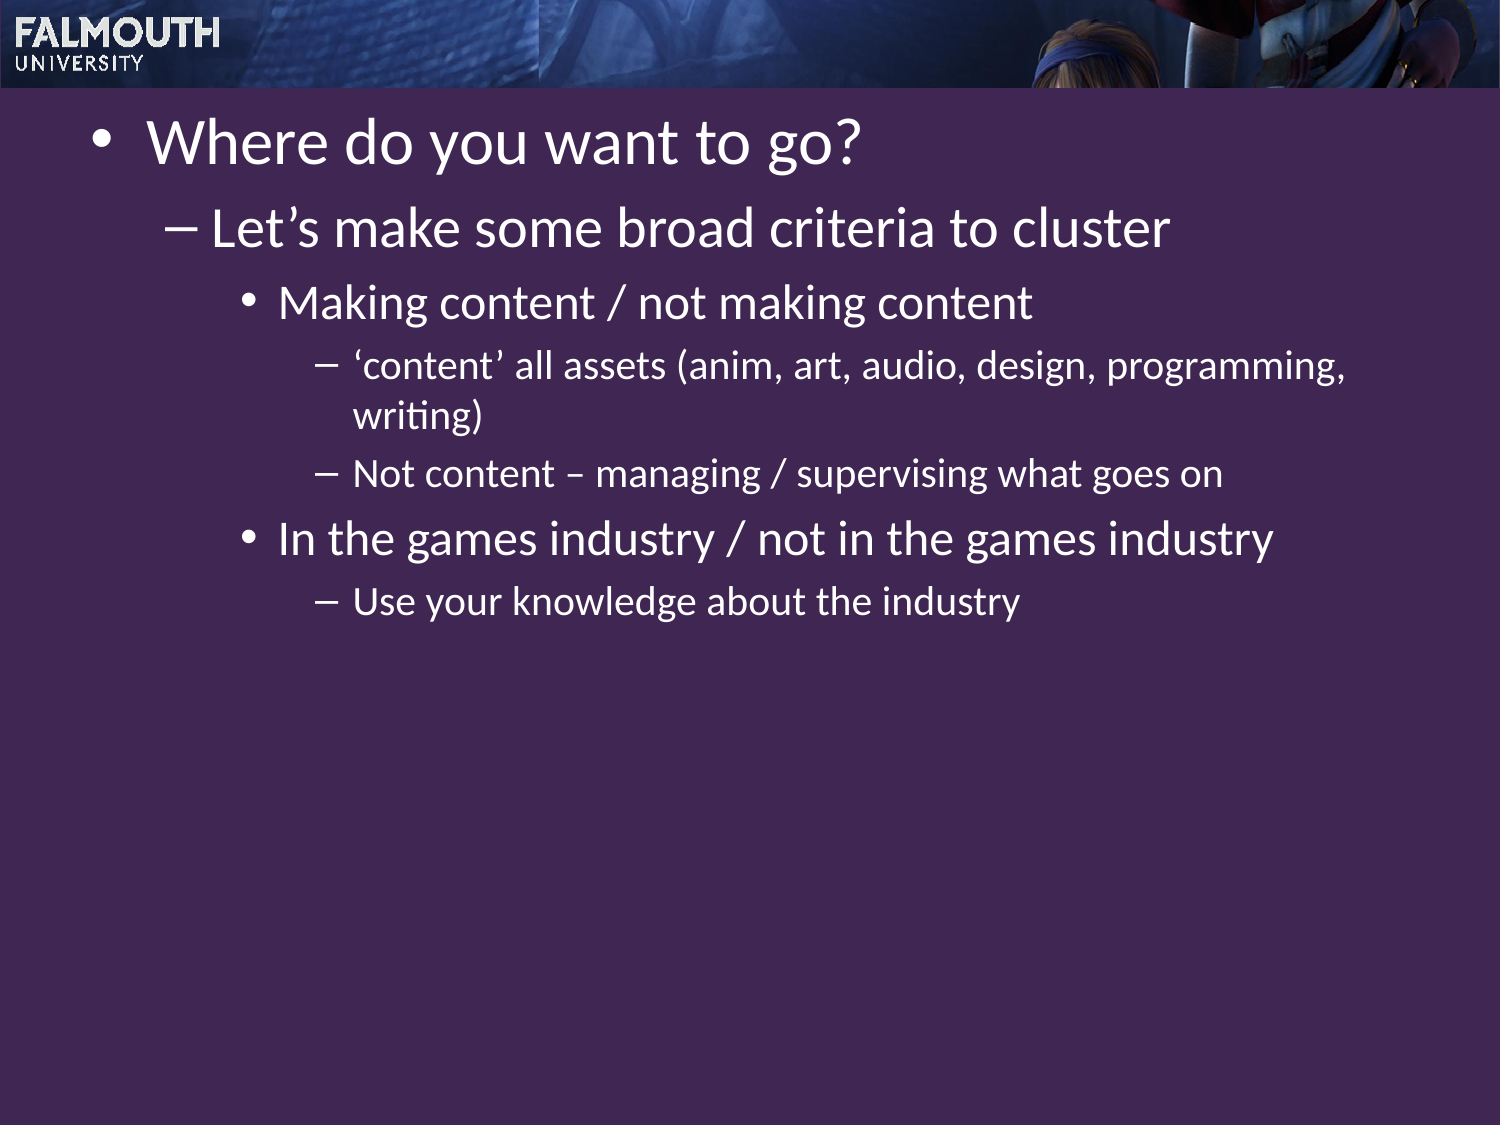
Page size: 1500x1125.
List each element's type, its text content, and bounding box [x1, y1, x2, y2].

picture [0, 0, 1500, 90]
list Where do you want to go? Let’s make some broad criteria to cluster Making content / not making content ‘content’ all assets (anim, art, audio, design, programming, writing) Not content – managing / supervising what goes on In the games industry / not in the games industry Use your knowledge about the industry [75, 90, 1425, 1125]
